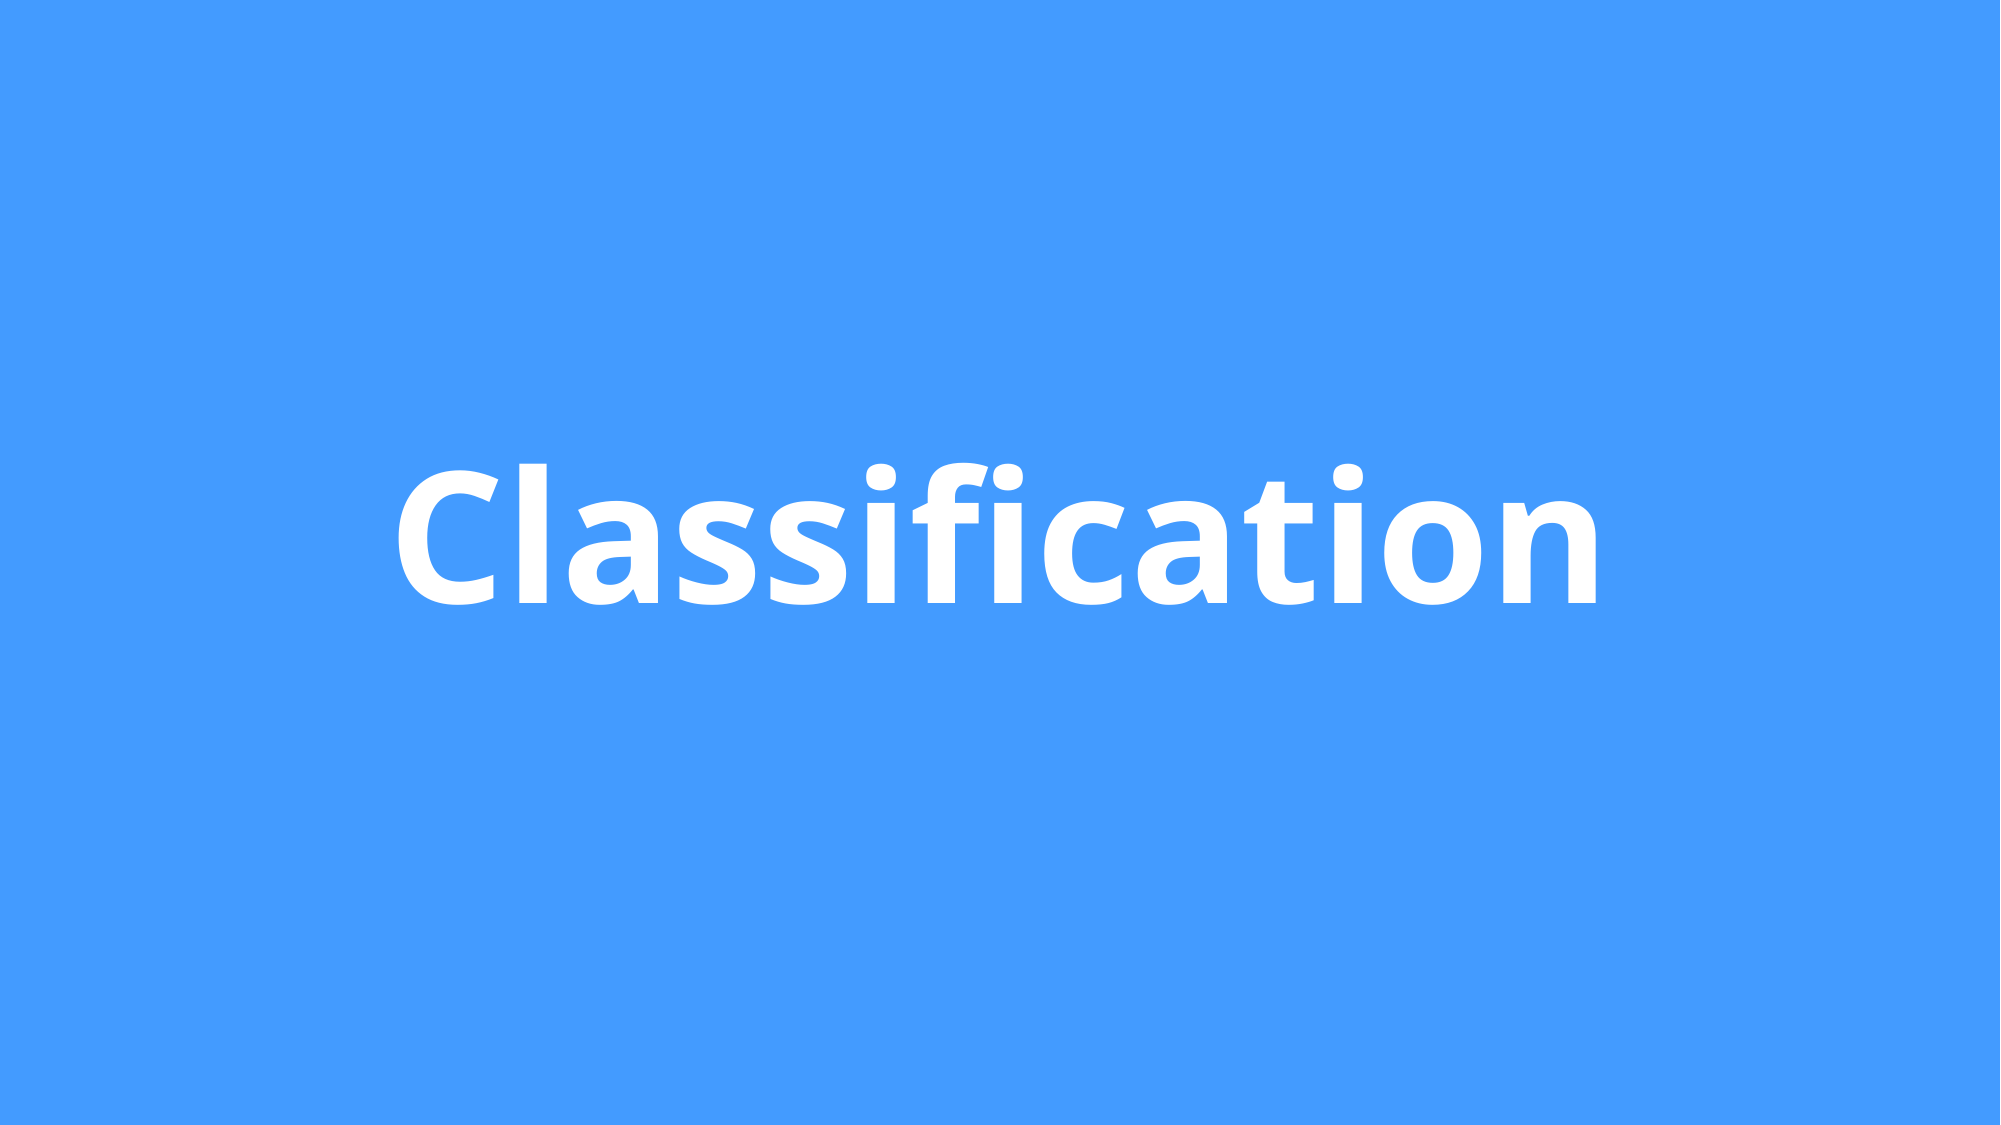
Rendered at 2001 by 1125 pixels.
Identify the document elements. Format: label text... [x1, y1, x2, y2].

text_box Classification [0, 412, 2000, 648]
